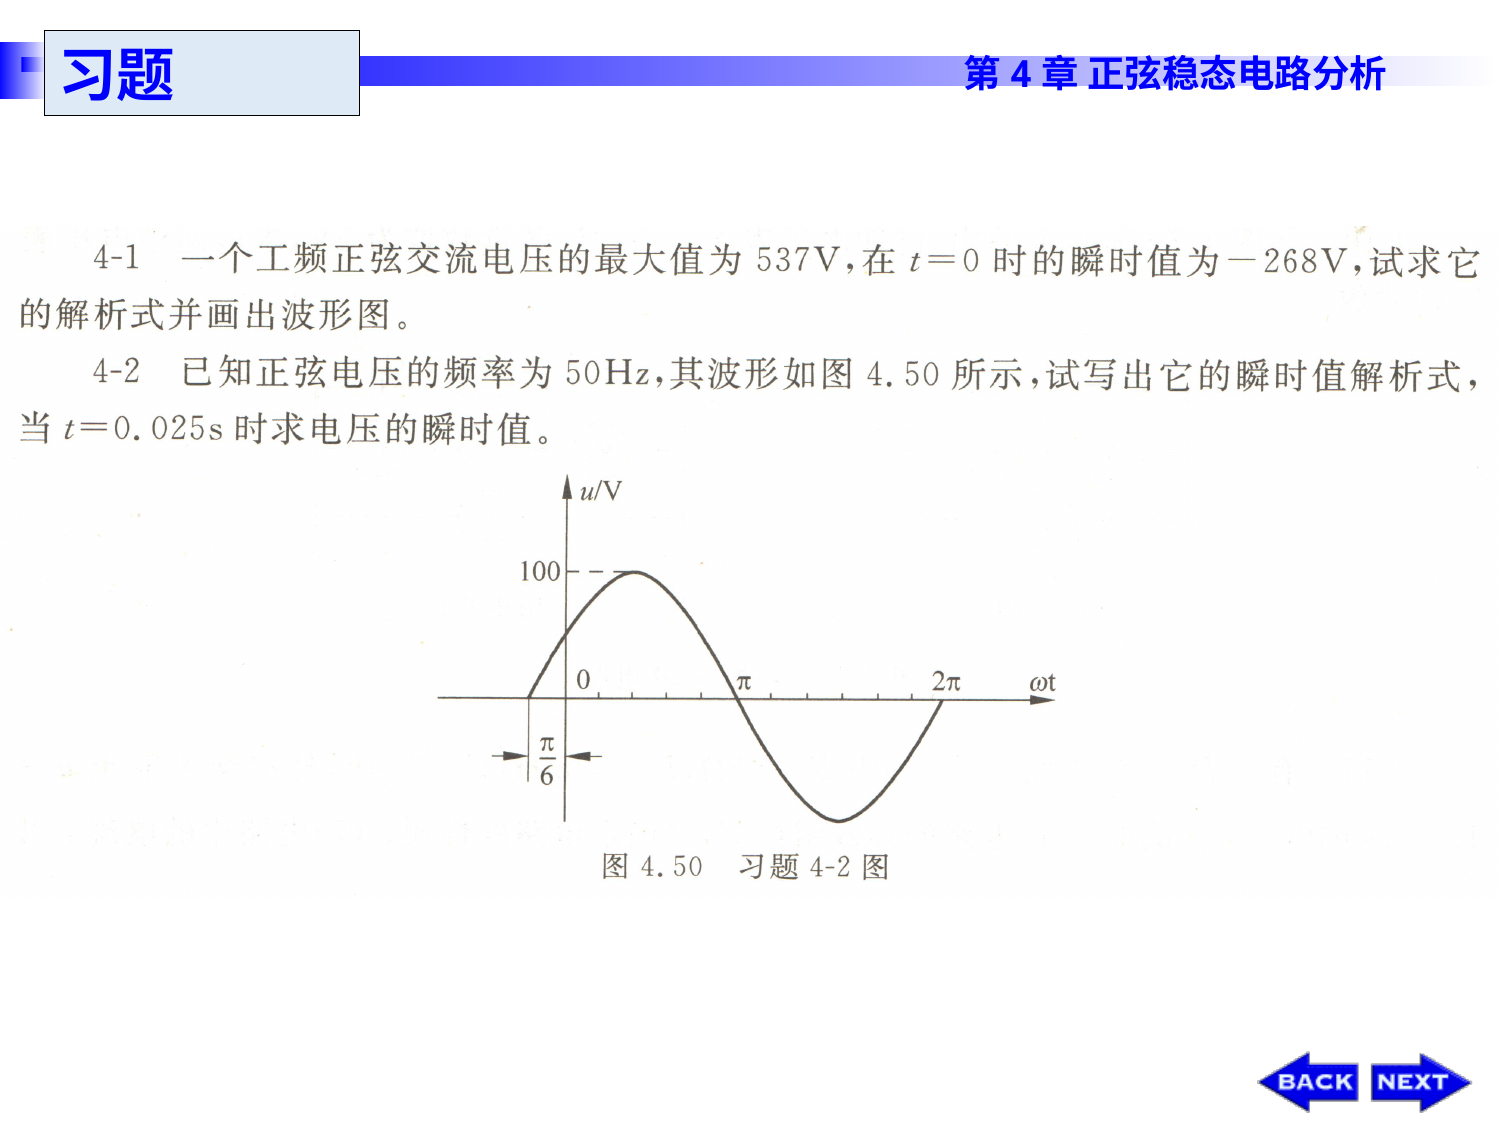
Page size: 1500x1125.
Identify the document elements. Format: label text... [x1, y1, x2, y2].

picture [1249, 1049, 1480, 1116]
picture [0, 226, 1500, 899]
text_box 习题 [44, 30, 360, 116]
